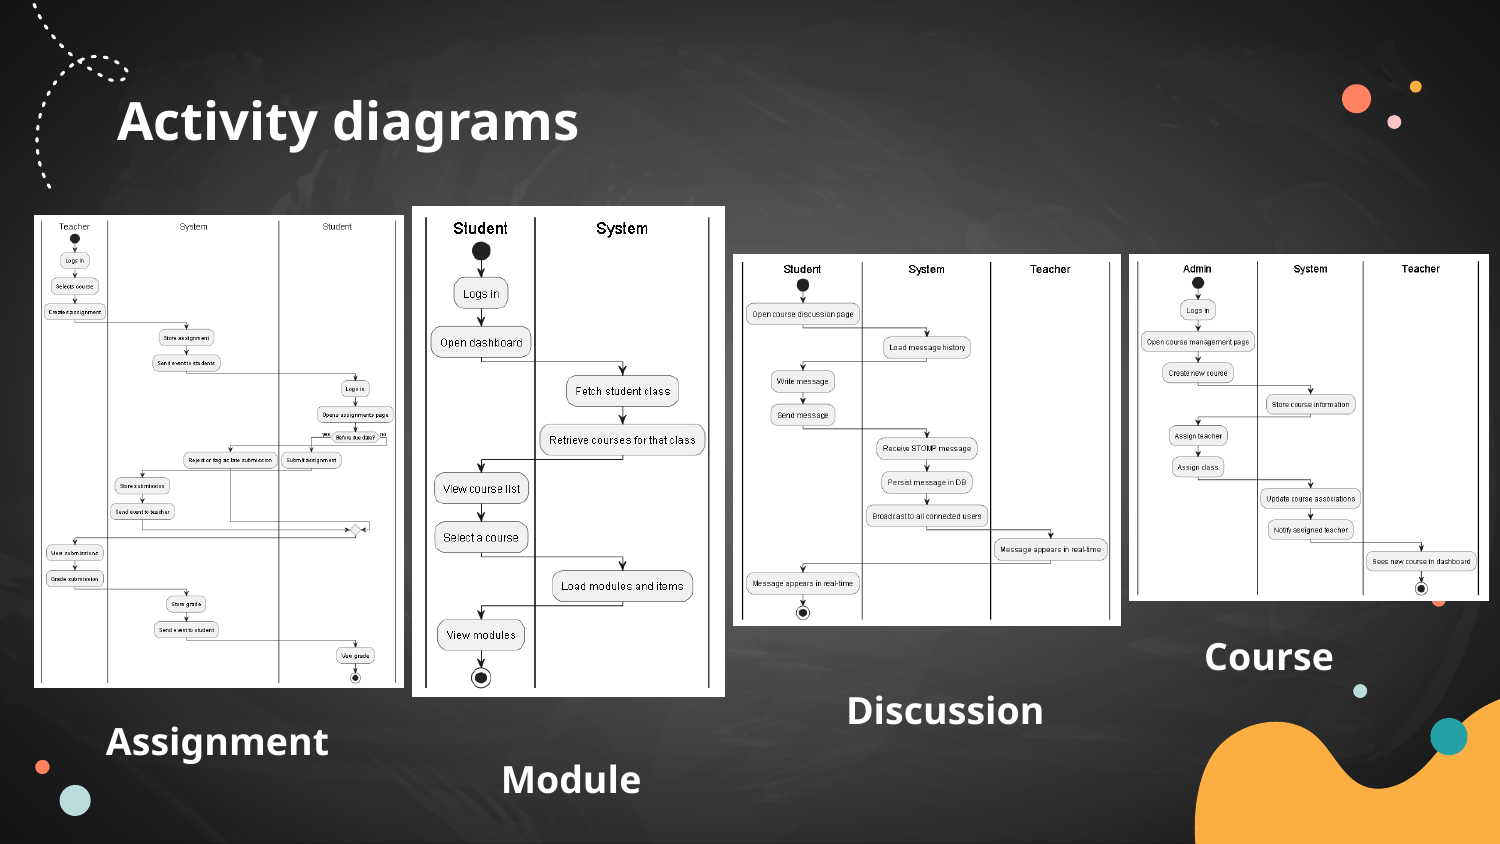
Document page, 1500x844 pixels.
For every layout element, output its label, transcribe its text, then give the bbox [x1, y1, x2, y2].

title Activity diagrams [102, 72, 1382, 167]
text_box Discussion [831, 679, 1136, 740]
picture [0, 0, 1500, 844]
text_box Assignment [91, 710, 396, 770]
text_box Course [1189, 625, 1494, 686]
text_box Module [486, 748, 791, 809]
